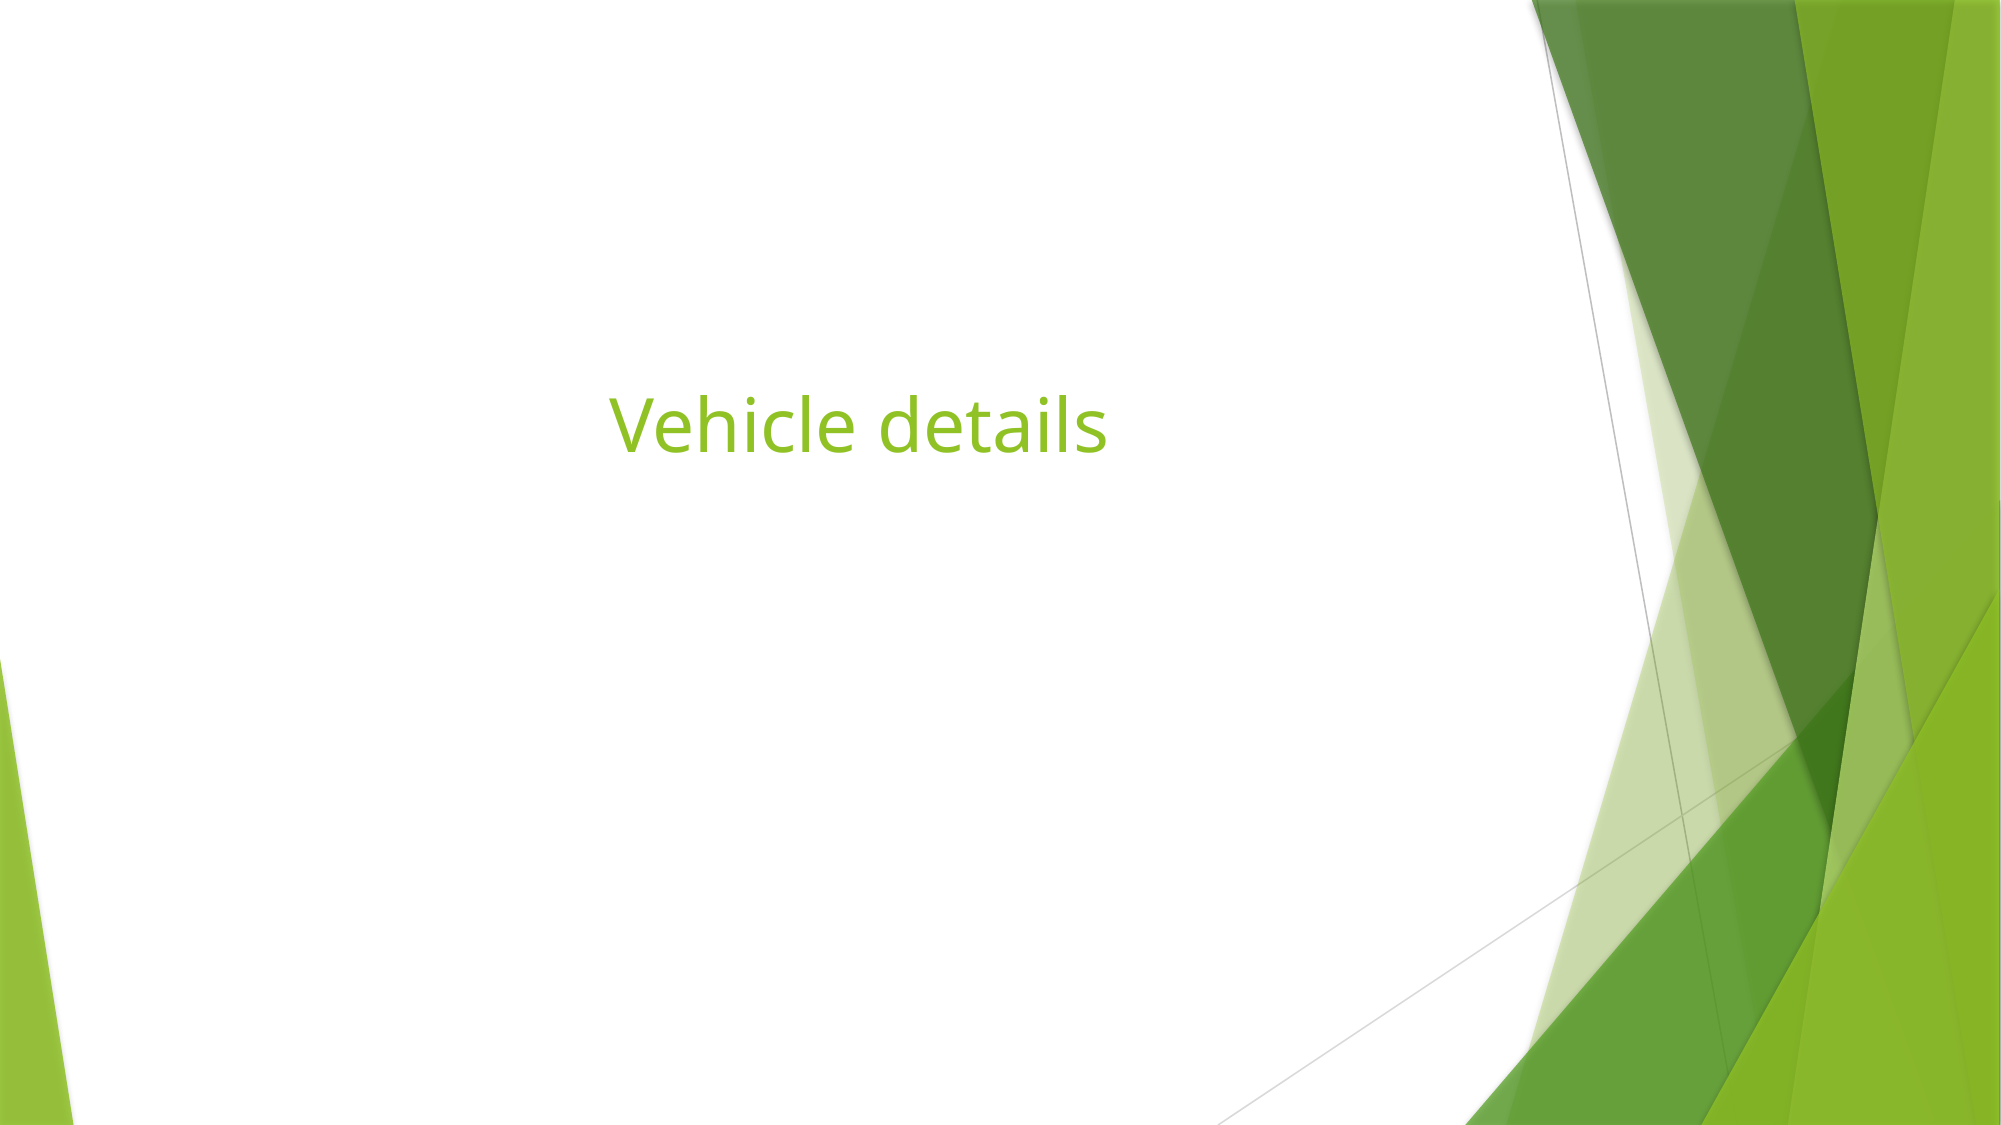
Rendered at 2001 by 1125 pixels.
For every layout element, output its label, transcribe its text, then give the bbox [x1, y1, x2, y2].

title Vehicle details [106, 99, 1805, 1038]
